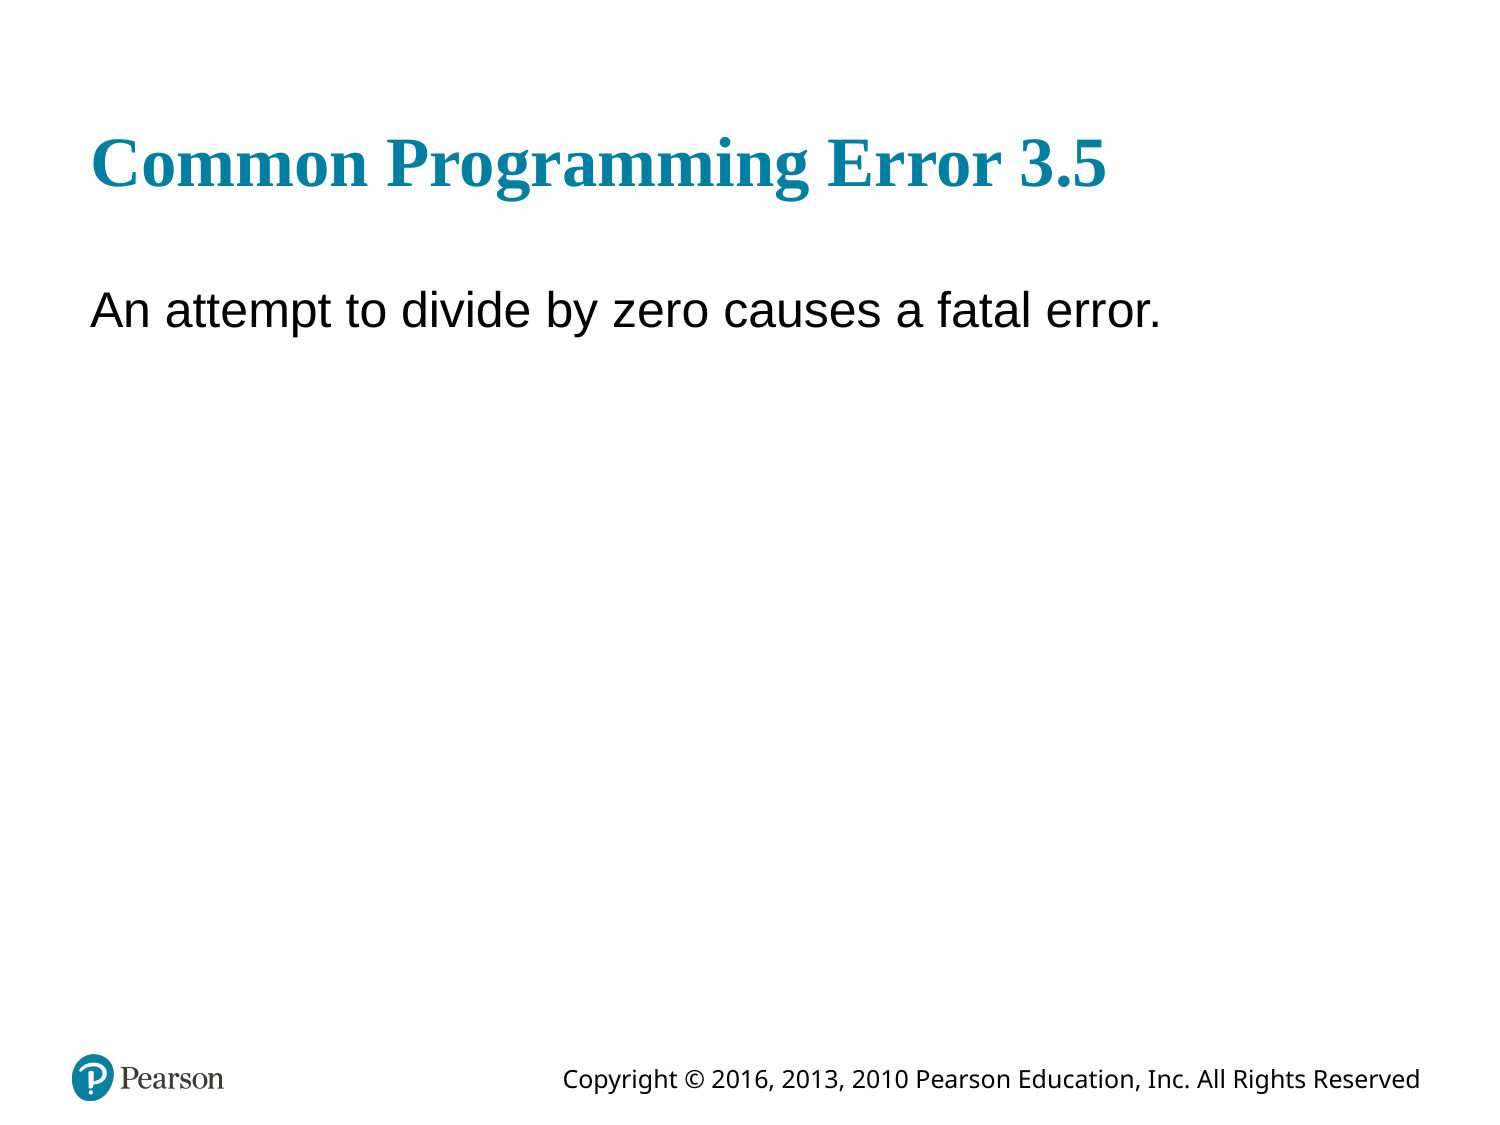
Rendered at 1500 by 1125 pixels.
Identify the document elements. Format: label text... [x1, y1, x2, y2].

picture [98, 1054, 224, 1101]
title Common Programming Error 3.5 [75, 35, 1425, 216]
picture [80, 1063, 106, 1088]
picture [72, 1054, 88, 1070]
list An attempt to divide by zero causes a fatal error. [75, 262, 1425, 1005]
picture [72, 1087, 83, 1101]
